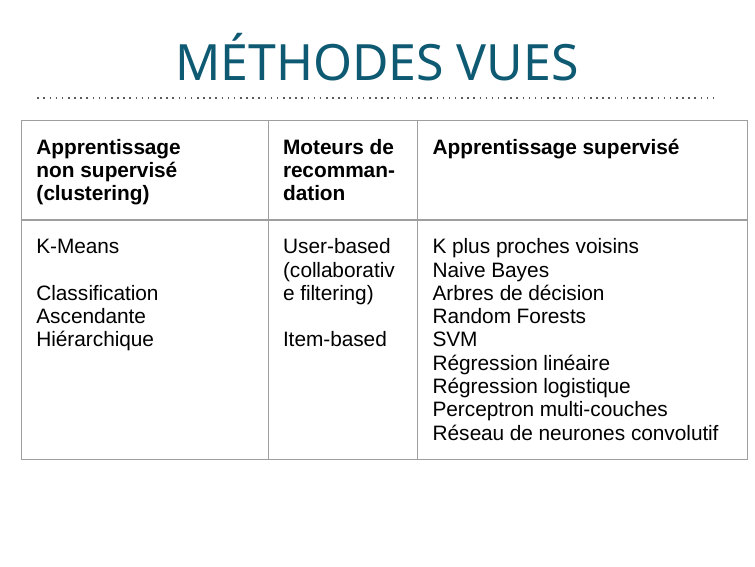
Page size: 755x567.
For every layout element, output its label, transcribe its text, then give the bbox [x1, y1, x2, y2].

table_cell K-Means Classification Ascendante Hiérarchique [22, 221, 268, 459]
table_header Apprentissage supervisé [418, 121, 747, 219]
table_header Apprentissage non supervisé (clustering) [22, 121, 268, 219]
title MÉTHODES VUES [40, 0, 714, 120]
table_header Moteurs de recomman-dation [269, 121, 417, 219]
table_cell K plus proches voisins Naive Bayes Arbres de décision Random Forests SVM Régression linéaire Régression logistique Perceptron multi-couches Réseau de neurones convolutif [418, 221, 747, 459]
table_cell User-based (collaborative filtering) Item-based [269, 221, 417, 459]
